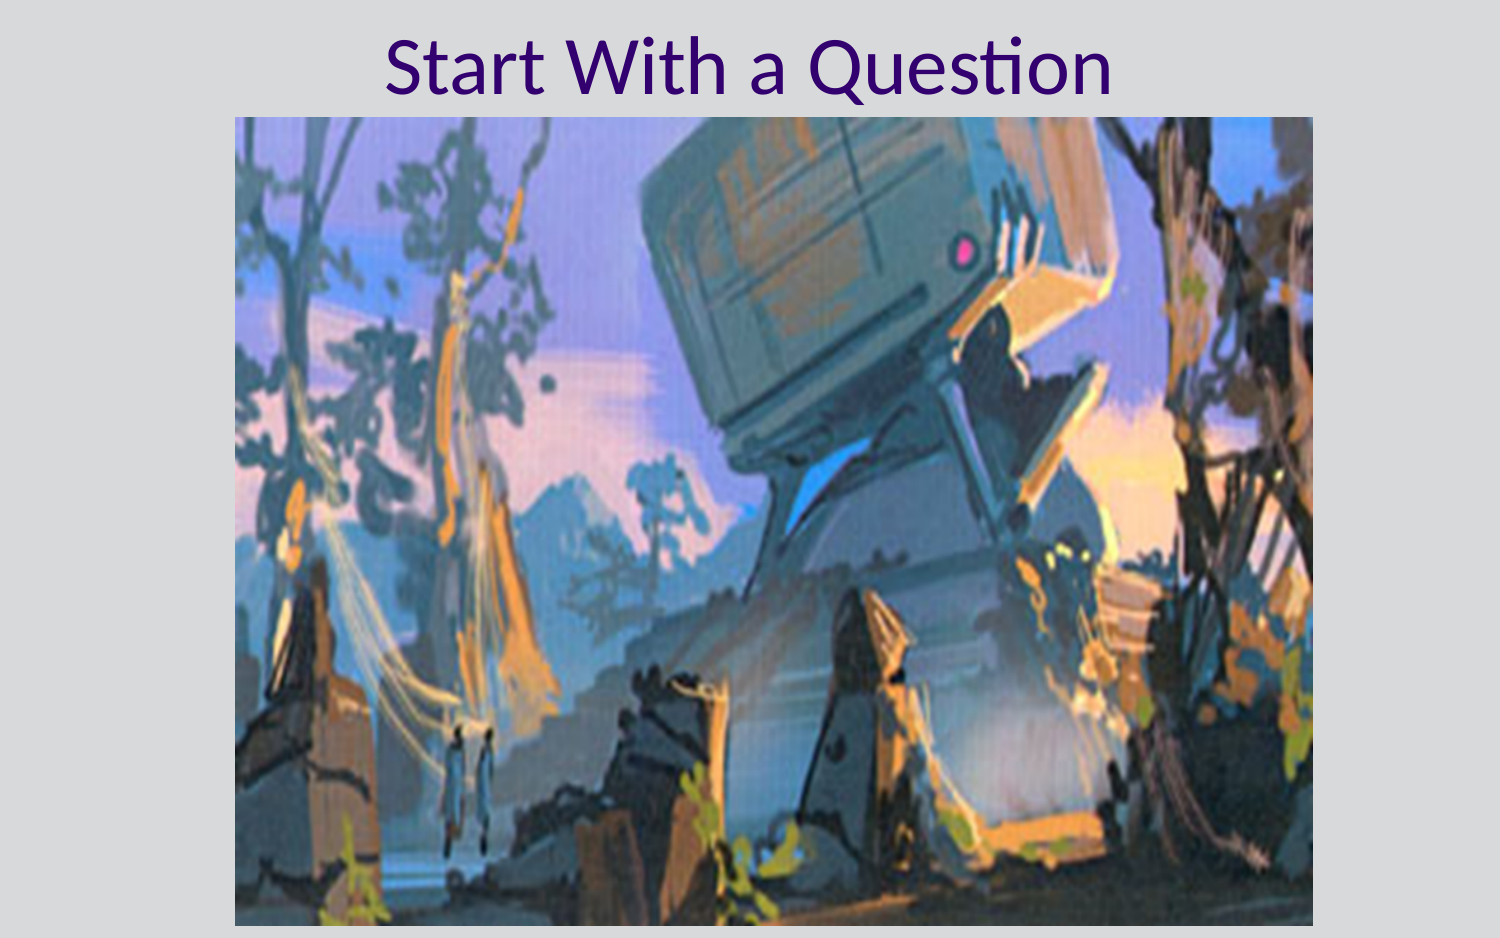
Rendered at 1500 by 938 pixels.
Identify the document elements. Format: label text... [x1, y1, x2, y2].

title Start With a Question [187, 3, 1313, 102]
picture [235, 117, 1313, 926]
